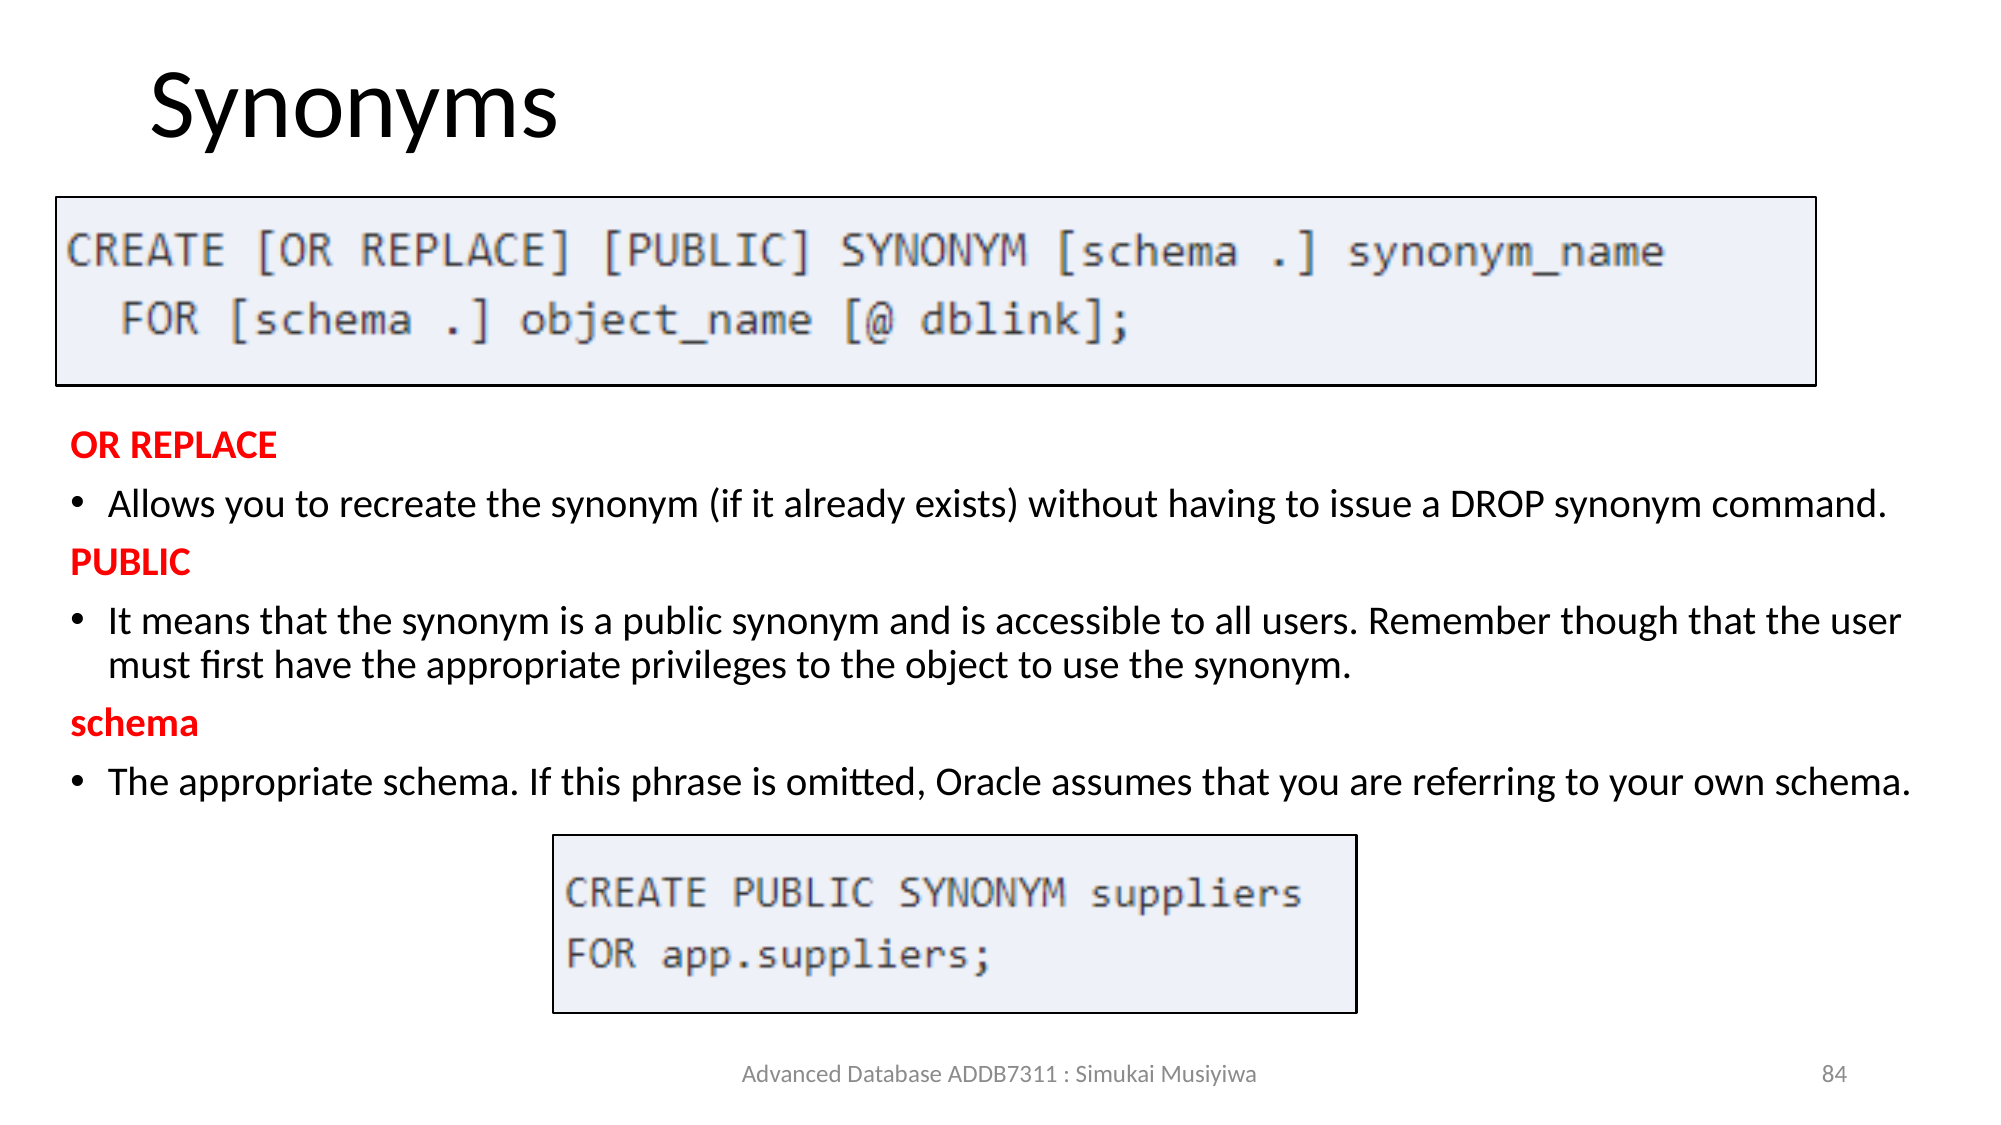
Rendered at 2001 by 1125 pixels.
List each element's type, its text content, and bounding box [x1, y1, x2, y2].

list OR REPLACE Allows you to recreate the synonym (if it already exists) without having to issue a DROP synonym command. PUBLIC It means that the synonym is a public synonym and is accessible to all users. Remember though that the user must first have the appropriate privileges to the object to use the synonym. schema The appropriate schema. If this phrase is omitted, Oracle assumes that you are referring to your own schema. [55, 415, 1957, 866]
title Synonyms [134, 24, 975, 185]
picture [56, 197, 1815, 385]
footer Advanced Database ADDB7311 : Simukai Musiyiwa [662, 1042, 1338, 1103]
slide_number 84 [1412, 1042, 1863, 1103]
picture [553, 835, 1356, 1012]
